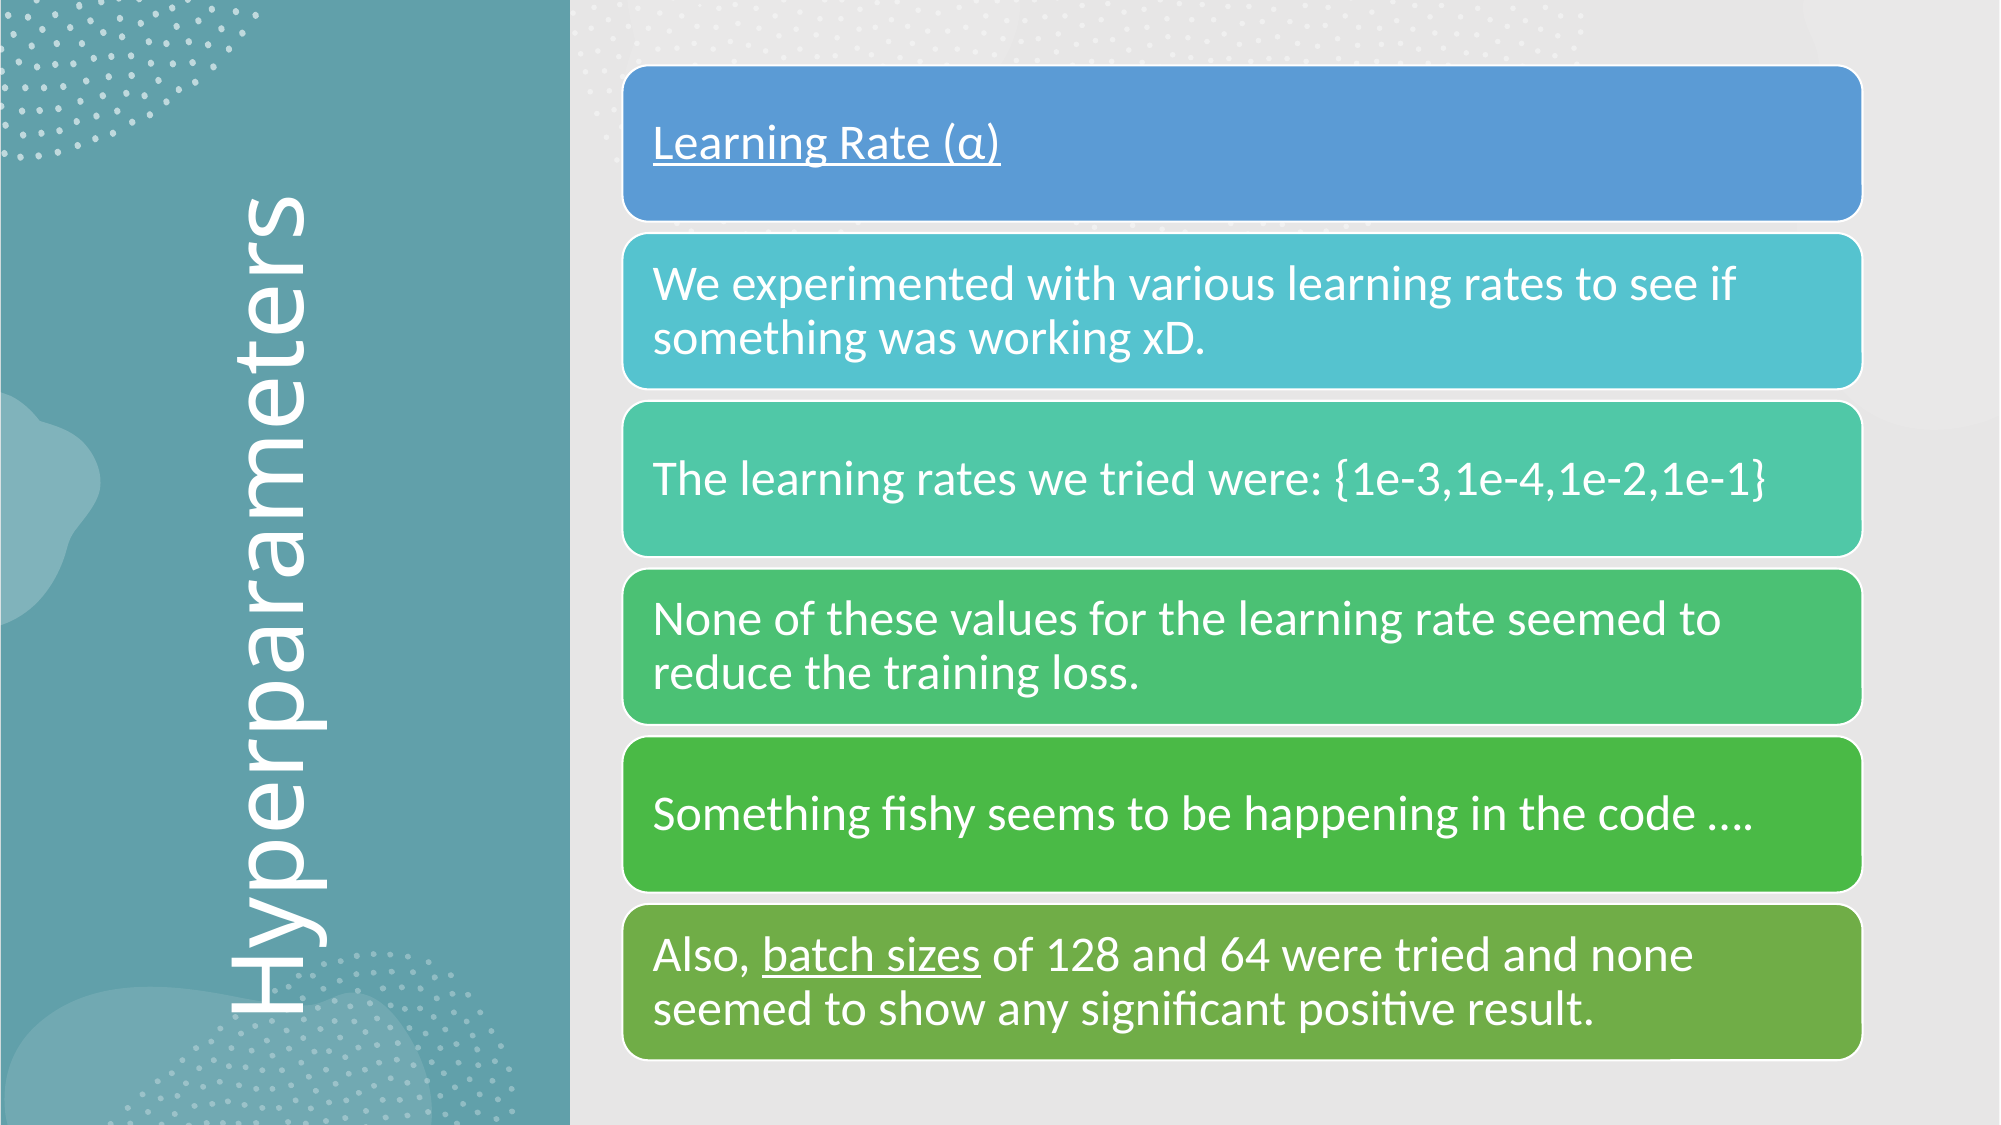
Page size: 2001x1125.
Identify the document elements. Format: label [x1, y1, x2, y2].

text_box [0, 0, 2000, 1125]
list [622, 47, 1863, 1079]
